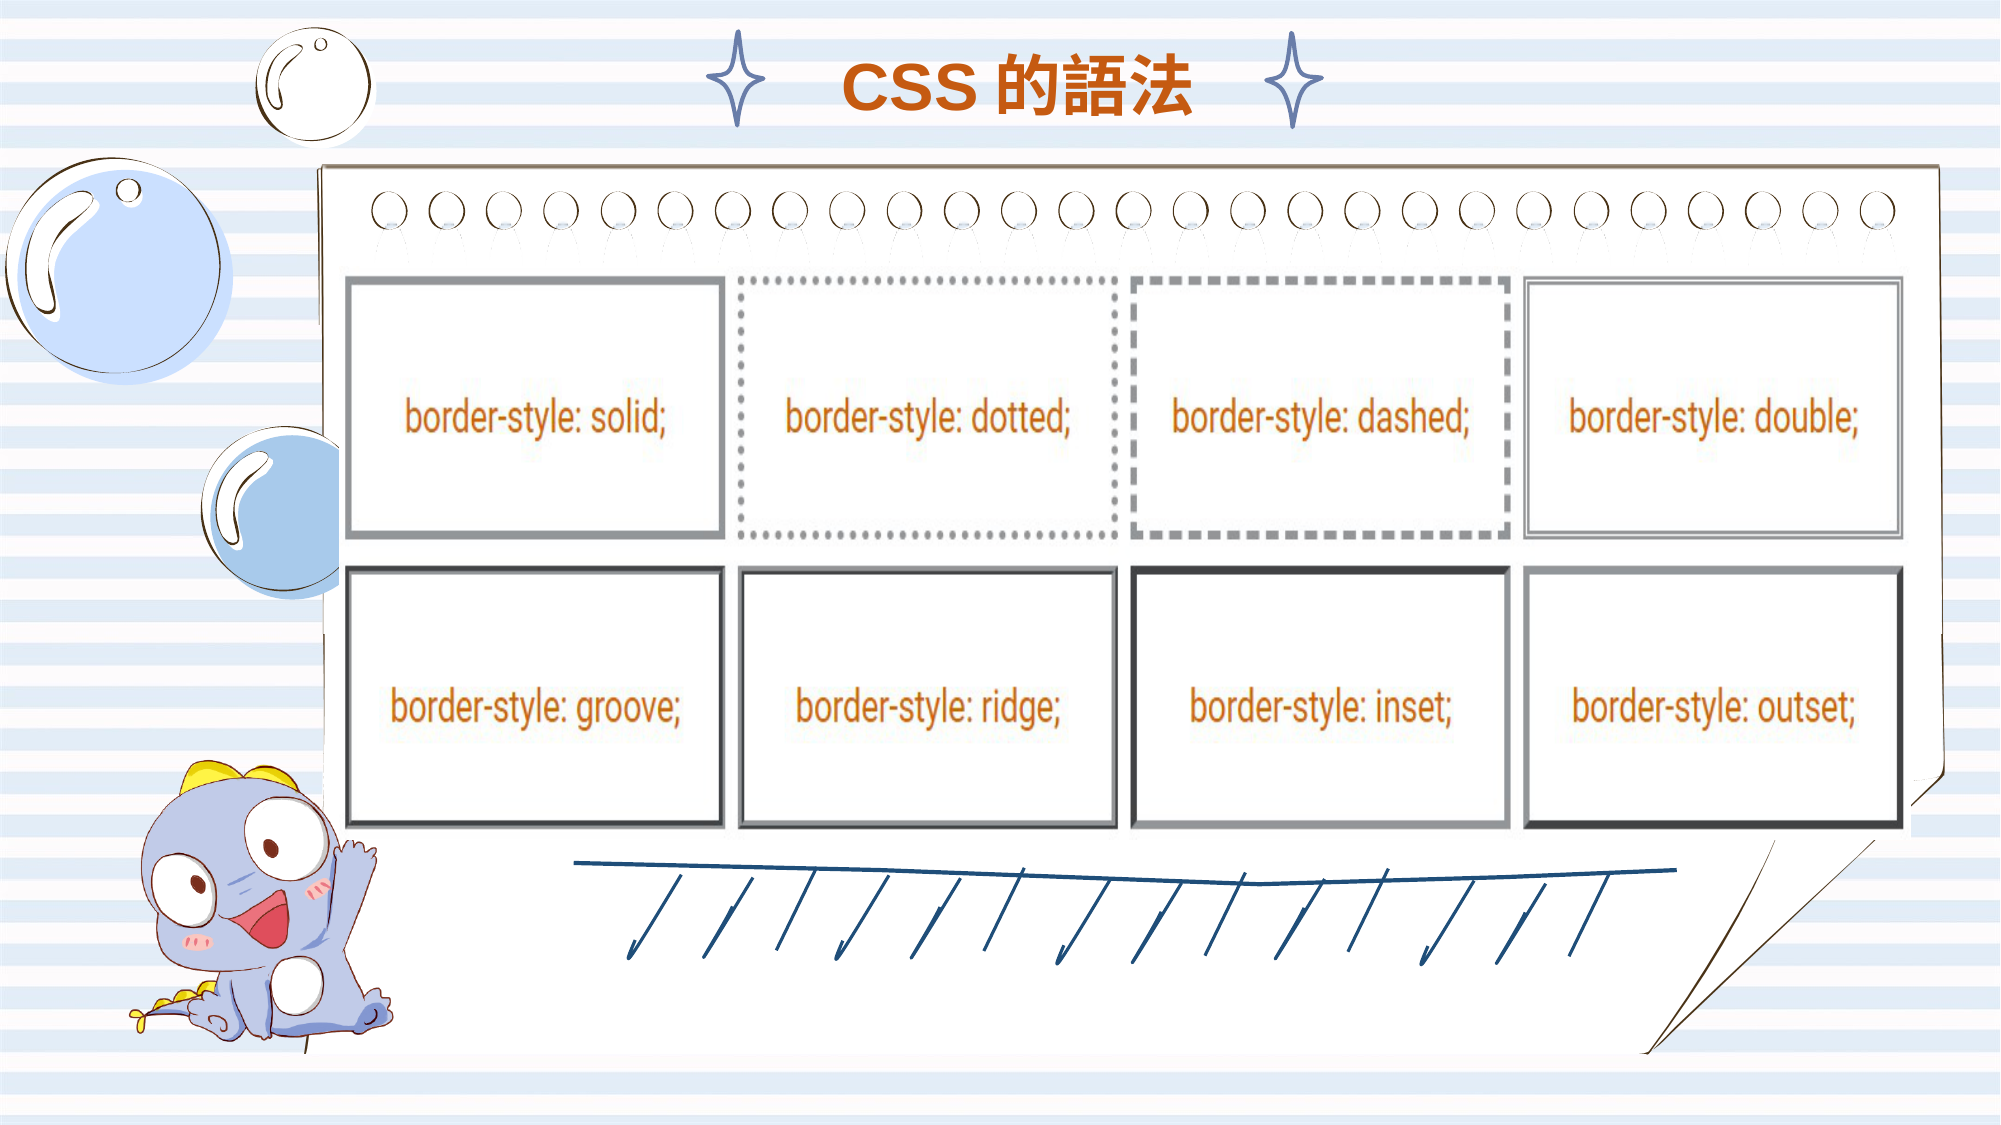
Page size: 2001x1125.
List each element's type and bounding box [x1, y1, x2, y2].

text_box [573, 862, 1677, 965]
picture [0, 0, 2001, 1125]
text_box [2, 8, 1945, 1055]
